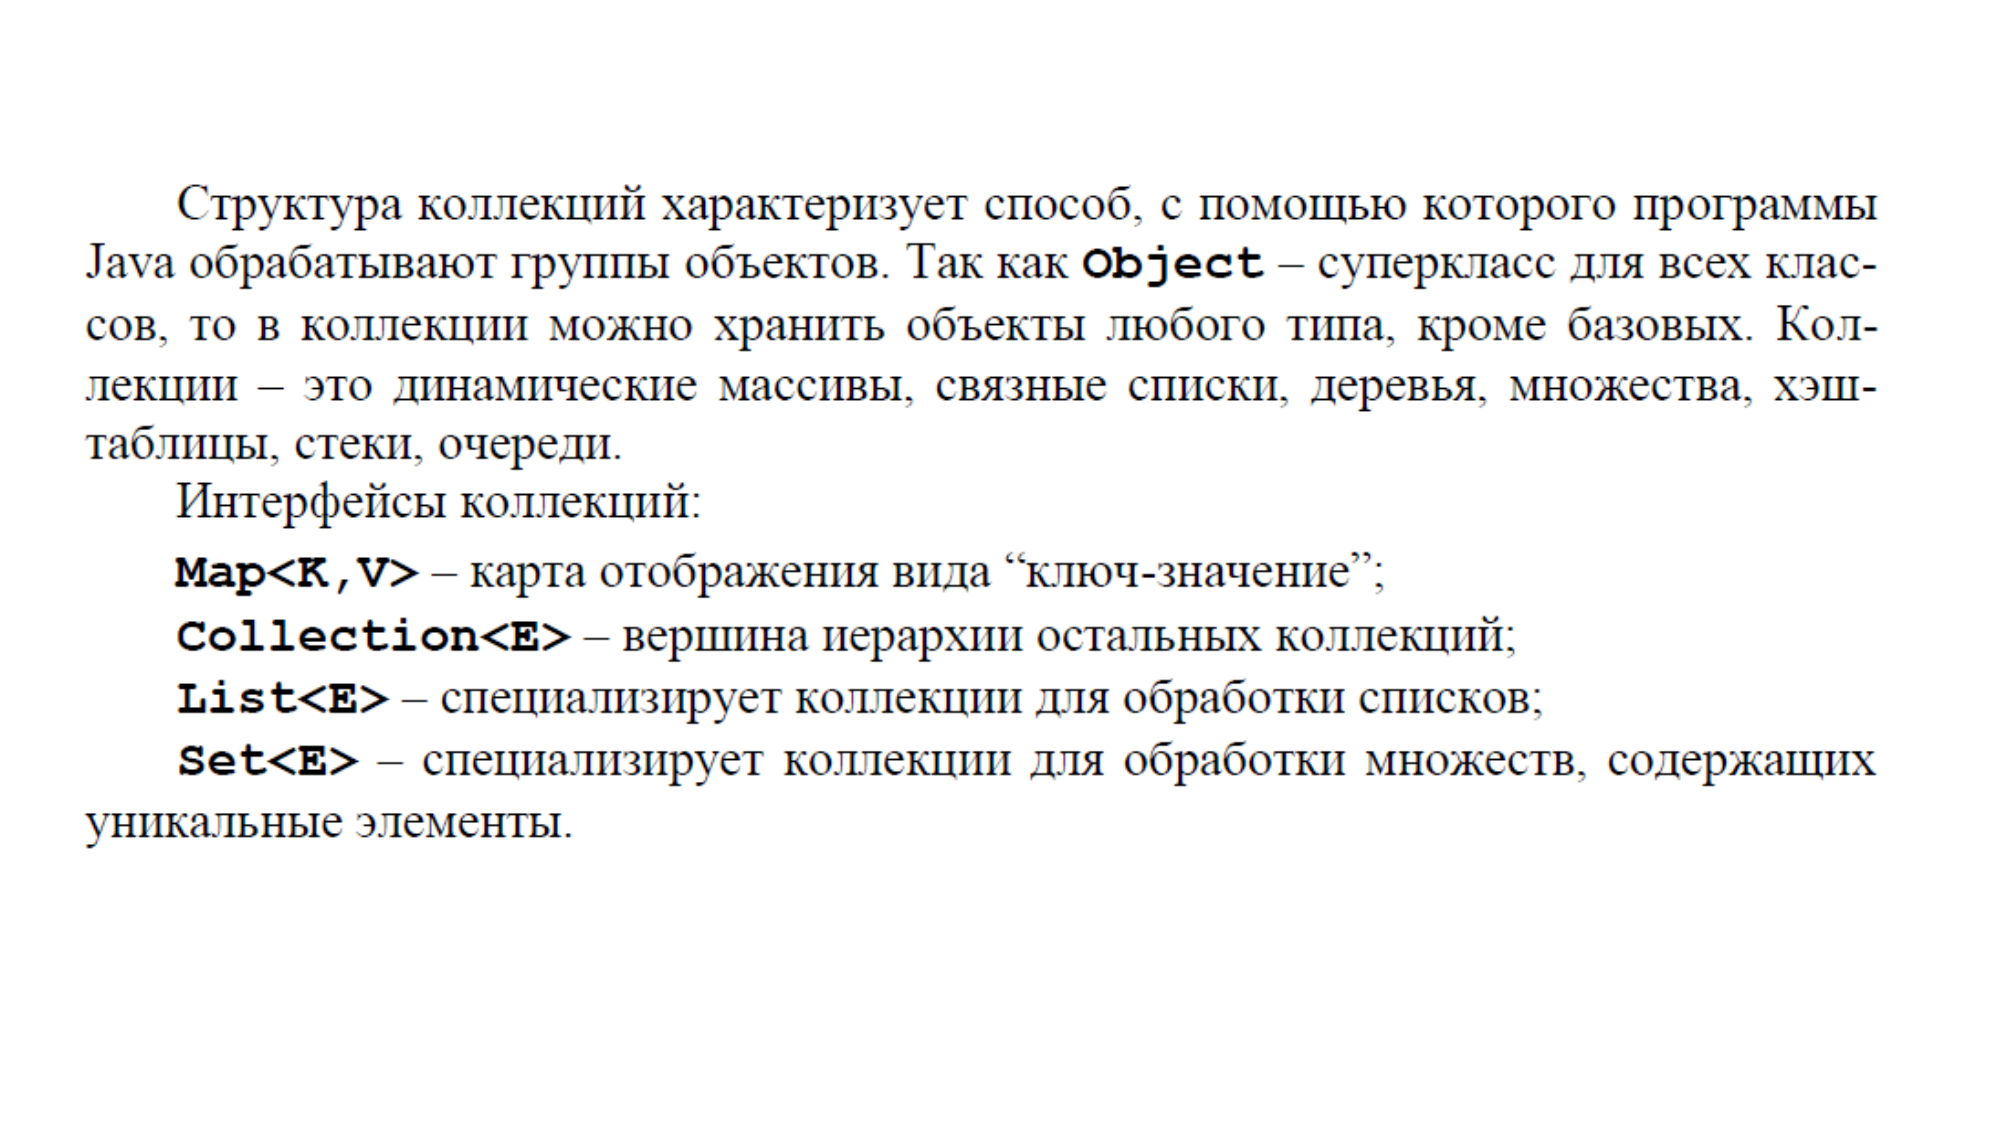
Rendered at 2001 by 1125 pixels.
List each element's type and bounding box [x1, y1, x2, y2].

picture [21, 176, 1944, 856]
